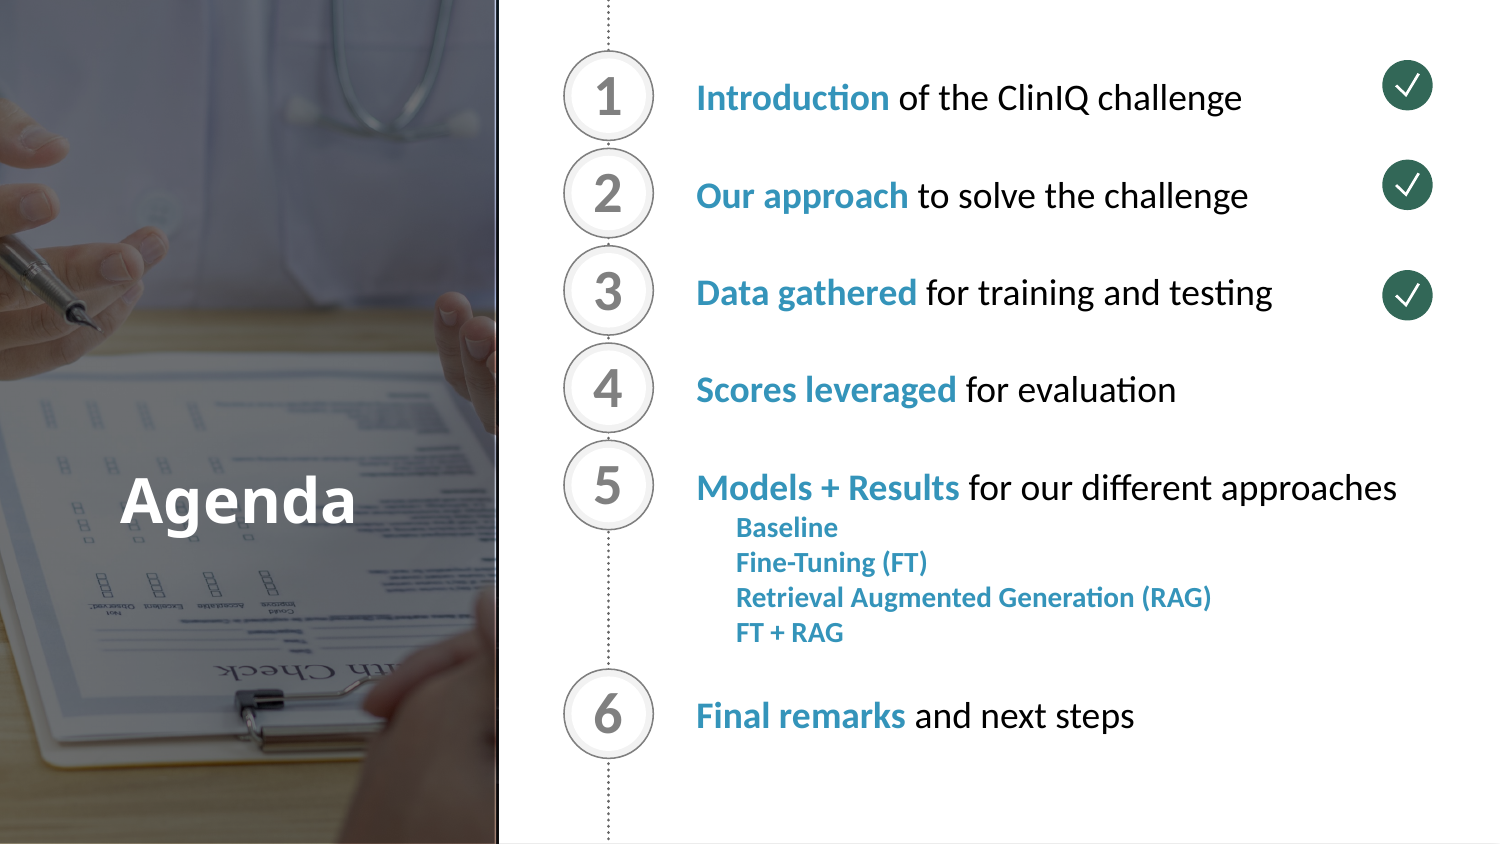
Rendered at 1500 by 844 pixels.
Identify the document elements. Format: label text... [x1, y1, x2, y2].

text_box Baseline Fine-Tuning (FT) Retrieval Augmented Generation (RAG) FT + RAG [734, 506, 1452, 666]
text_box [563, 50, 654, 141]
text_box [563, 440, 654, 530]
text_box Introduction of the ClinIQ challenge [694, 64, 1384, 128]
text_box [1382, 159, 1433, 211]
text_box Our approach to solve the challenge [694, 161, 1384, 225]
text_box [1382, 269, 1433, 321]
text_box Final remarks and next steps [694, 682, 1384, 746]
picture [0, 0, 499, 844]
text_box Scores leveraged for evaluation [694, 356, 1384, 420]
text_box Models + Results for our different approaches [694, 453, 1435, 517]
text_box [563, 148, 654, 238]
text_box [1382, 59, 1433, 111]
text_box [563, 245, 654, 336]
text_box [563, 668, 654, 759]
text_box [563, 342, 654, 433]
text_box Data gathered for training and testing [694, 258, 1384, 323]
